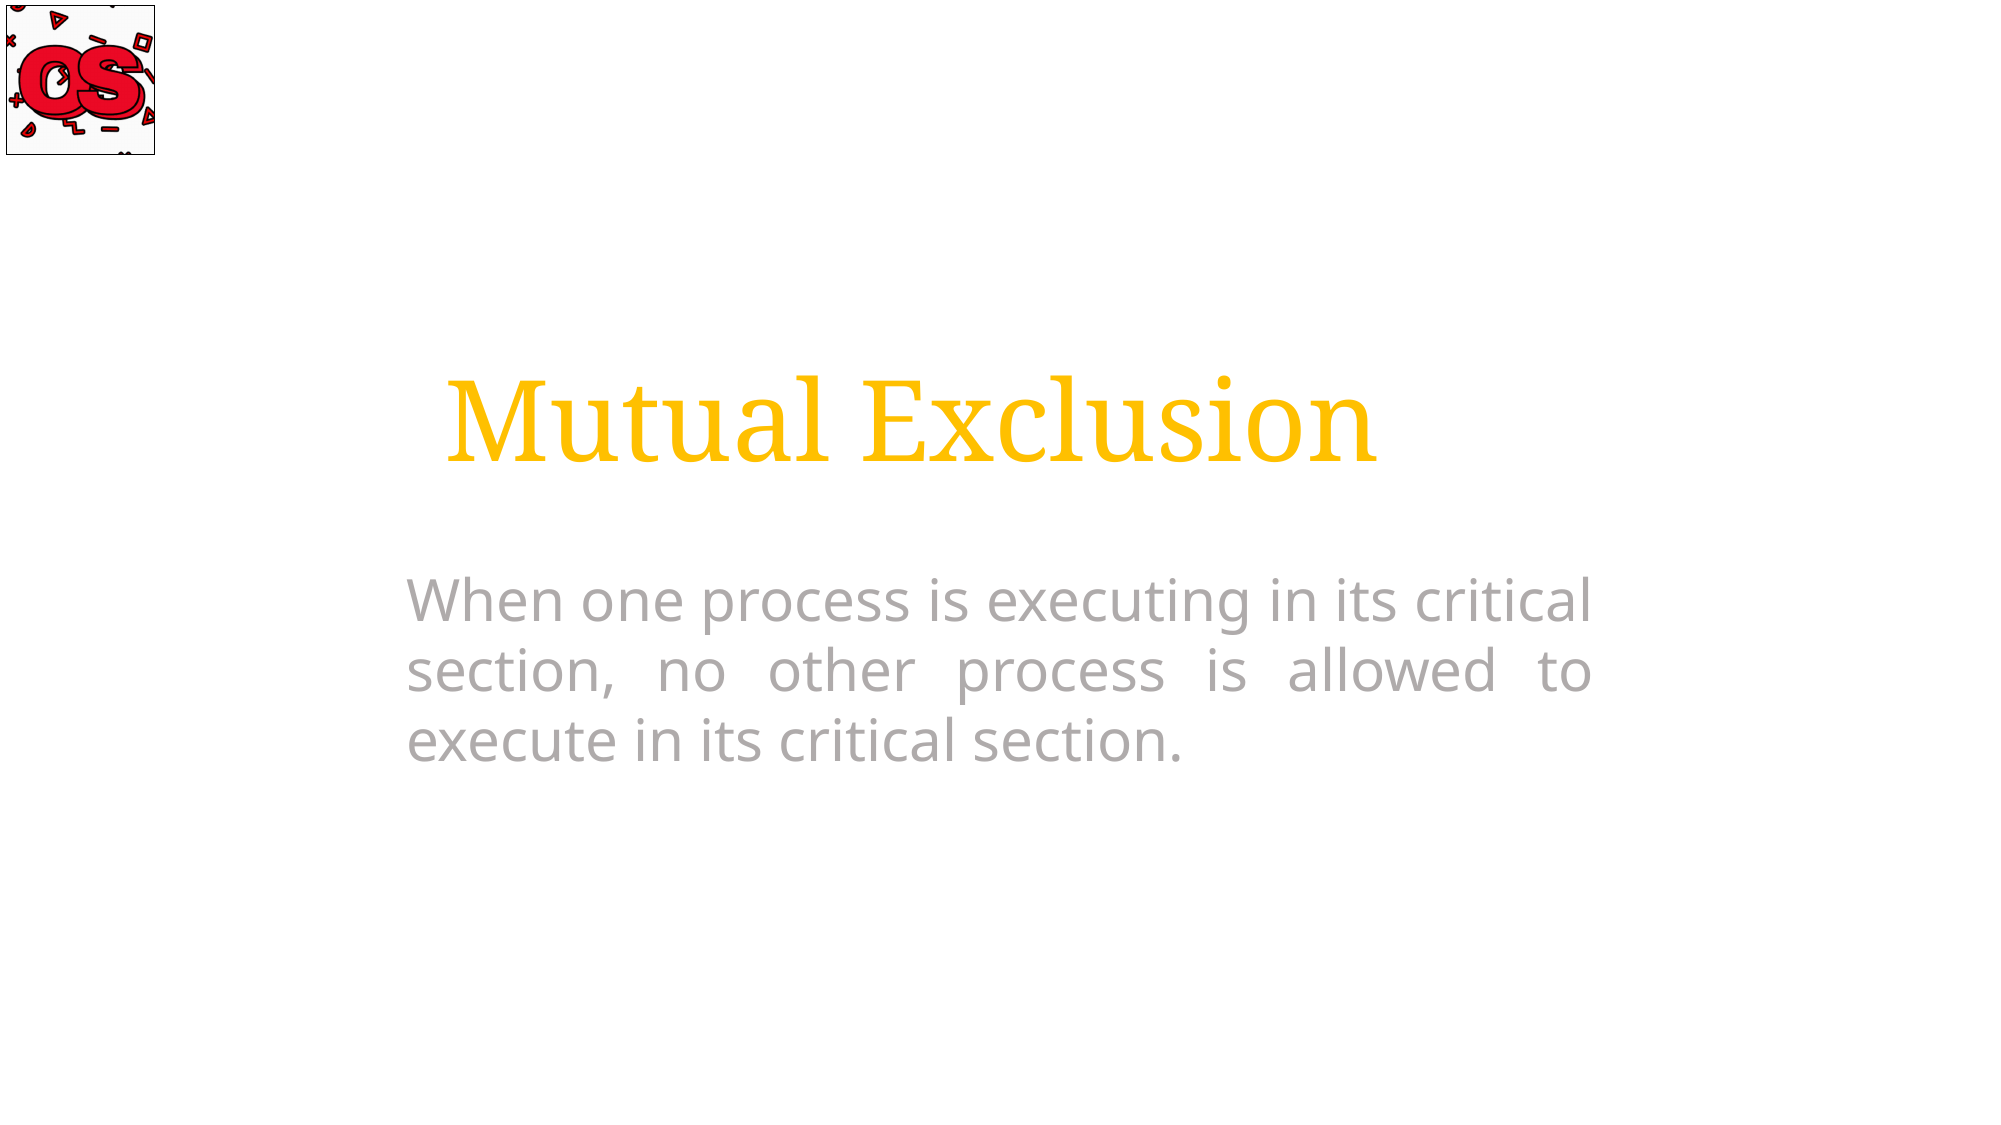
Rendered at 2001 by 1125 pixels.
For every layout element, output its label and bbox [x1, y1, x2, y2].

picture [6, 5, 155, 155]
text_box [391, 341, 1609, 784]
